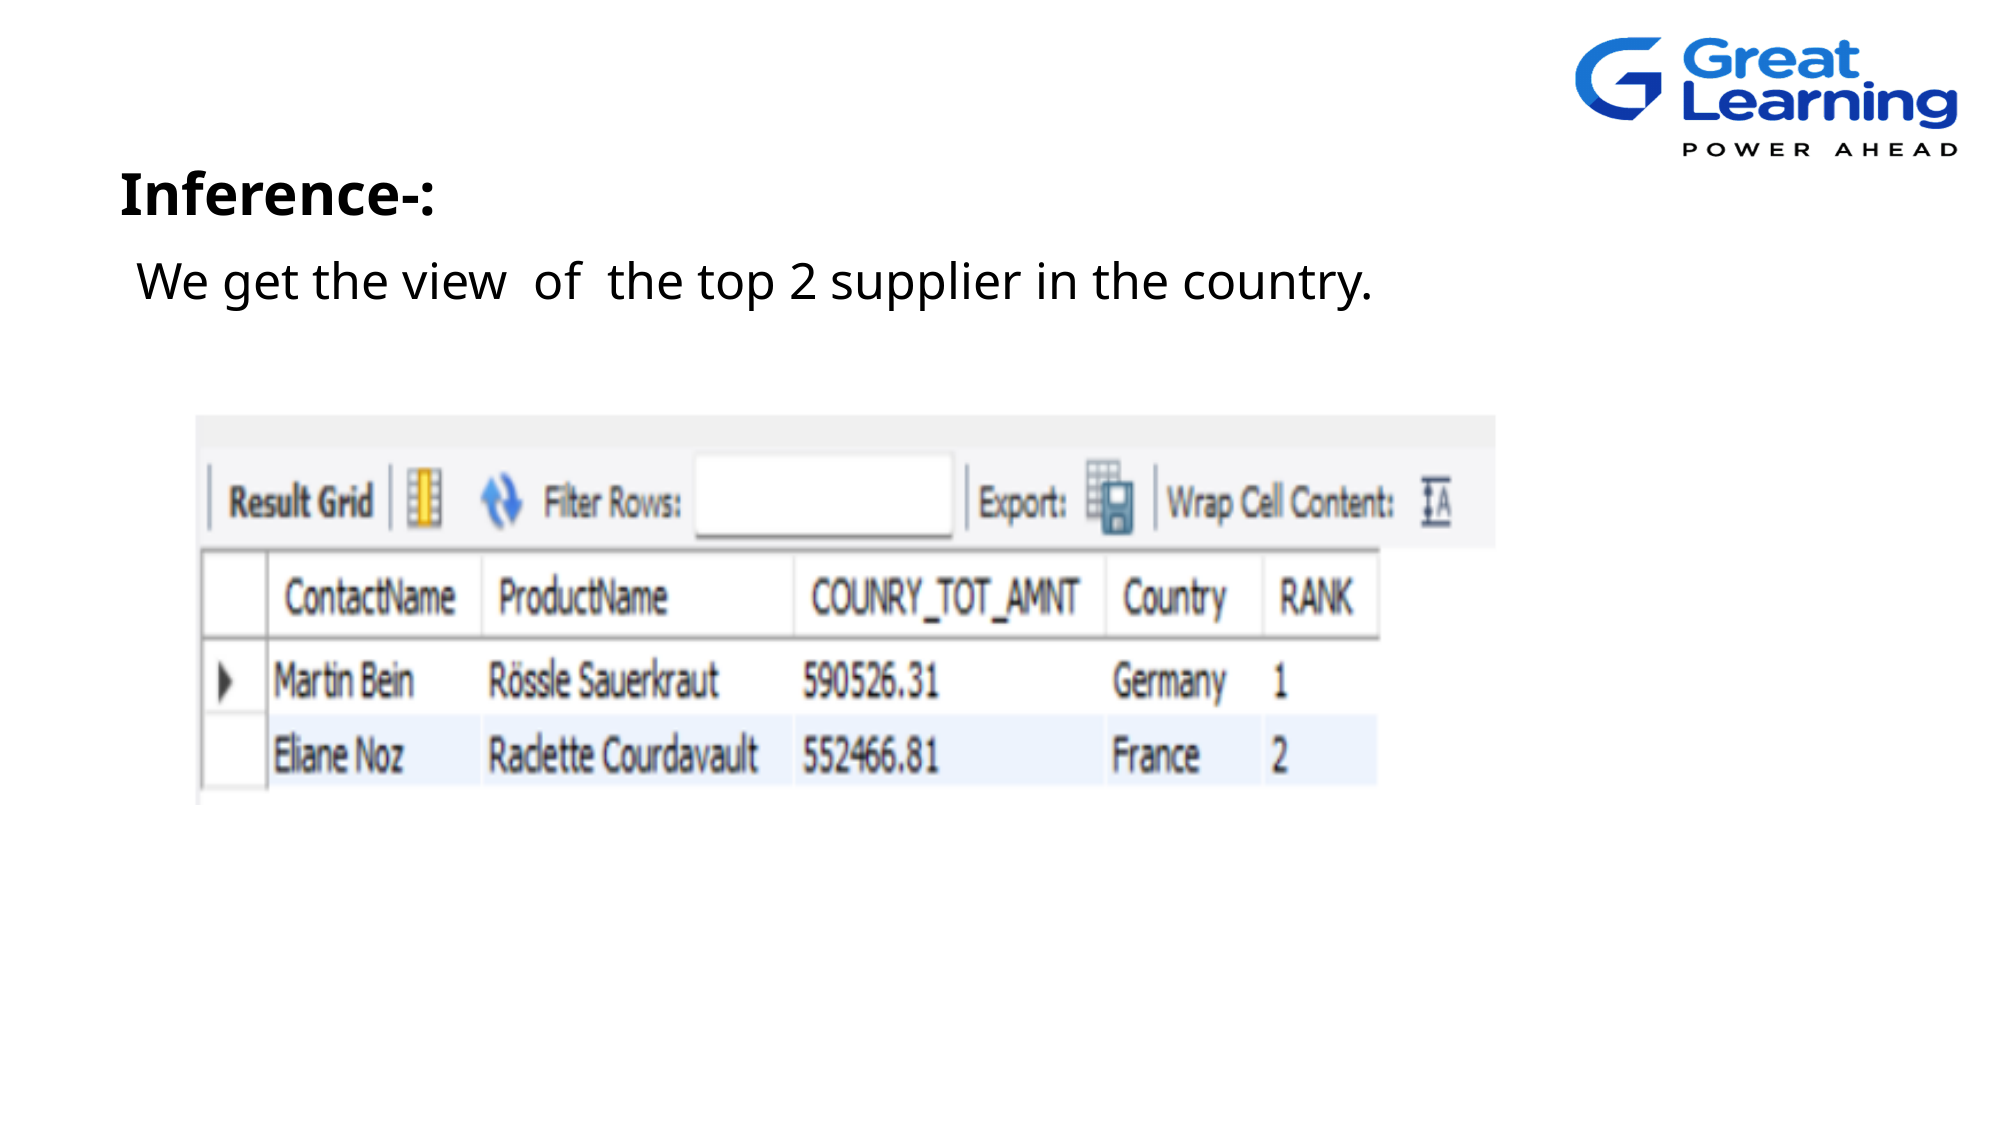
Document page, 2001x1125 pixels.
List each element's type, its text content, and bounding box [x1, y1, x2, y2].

picture [171, 409, 1526, 805]
picture [1572, 36, 1959, 158]
list Inference-: We get the view of the top 2 supplier in the country. [105, 157, 1831, 872]
